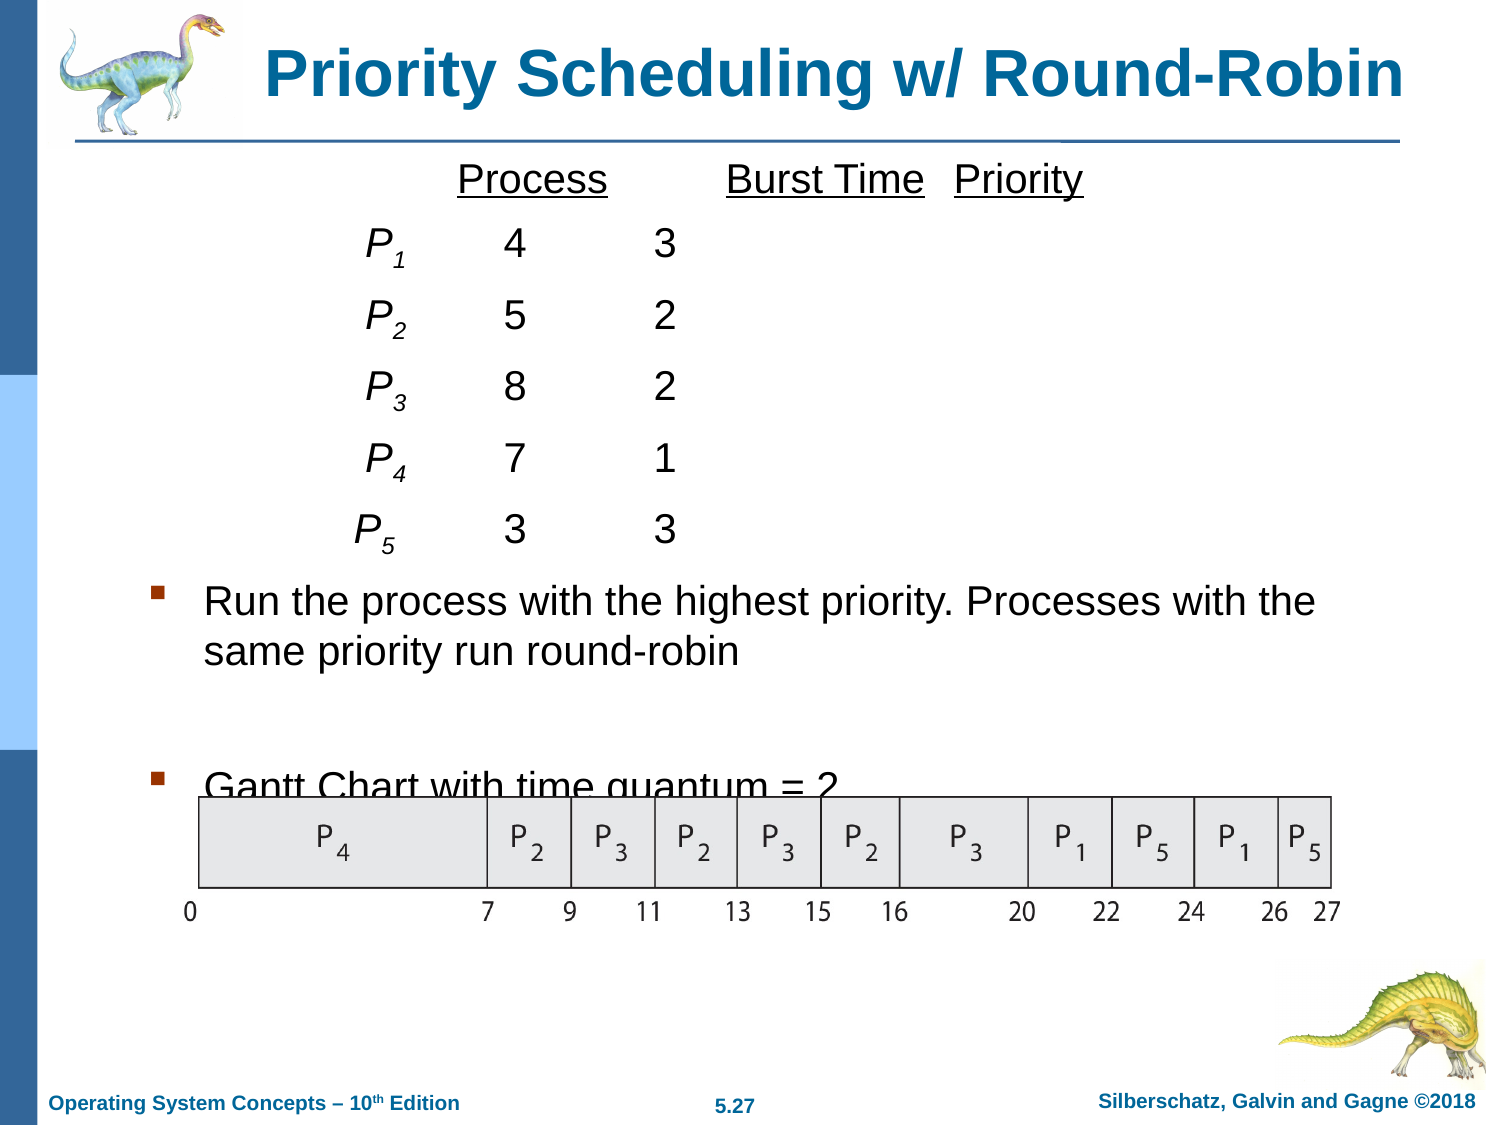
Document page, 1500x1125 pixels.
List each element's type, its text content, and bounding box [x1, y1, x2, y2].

picture [1275, 959, 1486, 1090]
picture [182, 796, 1341, 929]
picture [46, 0, 243, 149]
list ProcessA arri Burst TimeT Priority P1 4 3 P2 5 2 P3 8 2 P4 7 1 P5 3 3 Run the process with the highest priority. Processes with the same priority run round-robin Gantt Chart with time quantum = 2 [132, 144, 1392, 946]
title Priority Scheduling w/ Round-Robin [238, 22, 1433, 117]
